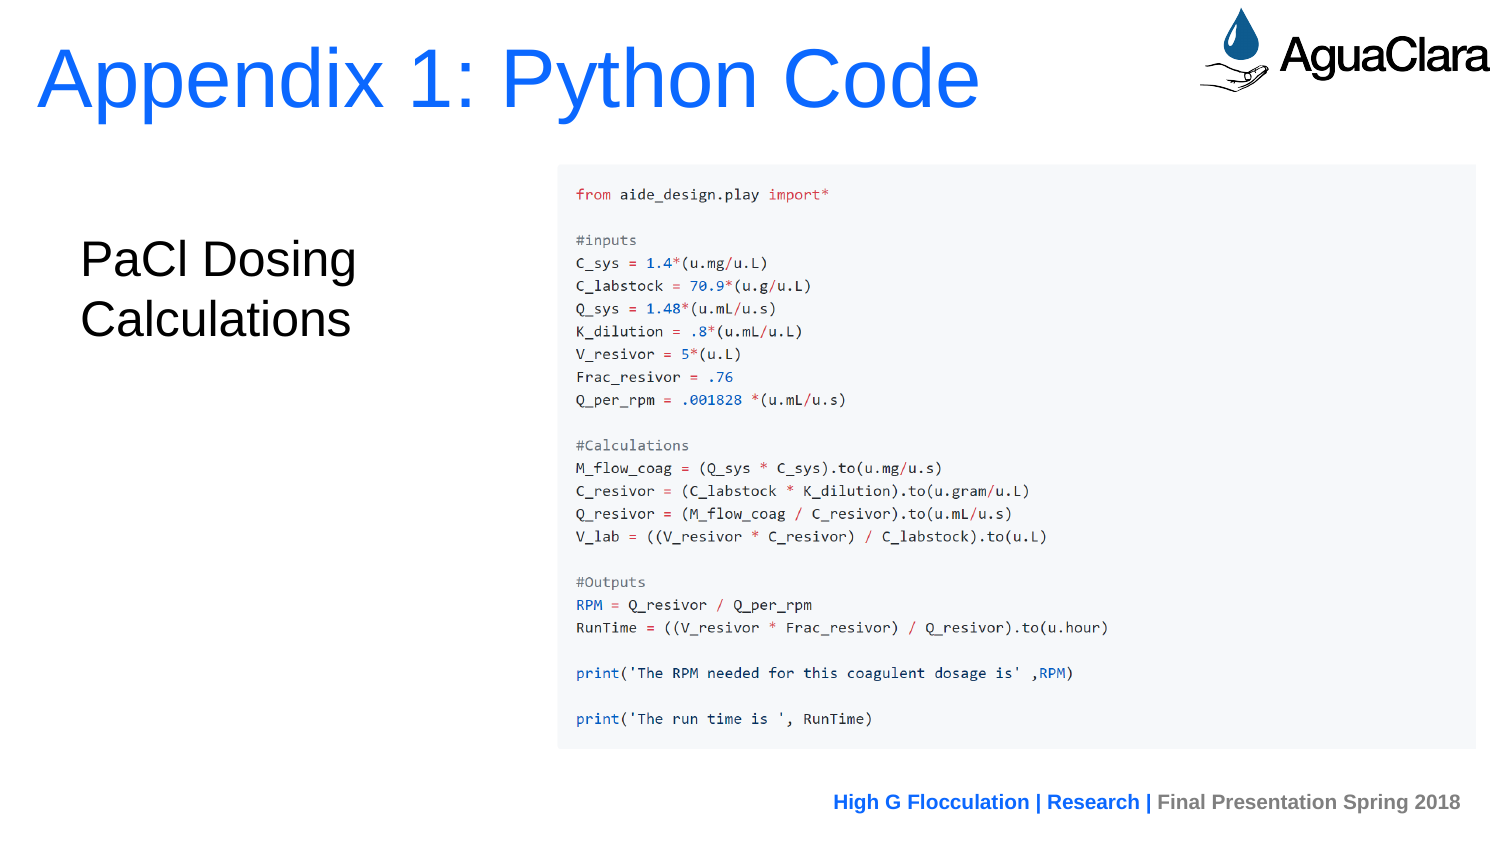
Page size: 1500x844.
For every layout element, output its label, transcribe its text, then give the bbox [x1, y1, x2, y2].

picture [522, 154, 1476, 772]
picture [1200, 7, 1491, 126]
text_box High G Flocculation | Research | Final Presentation Spring 2018 [798, 781, 1476, 822]
text_box PaCl Dosing Calculations [64, 211, 408, 389]
text_box Appendix 1: Python Code [17, 42, 1006, 145]
